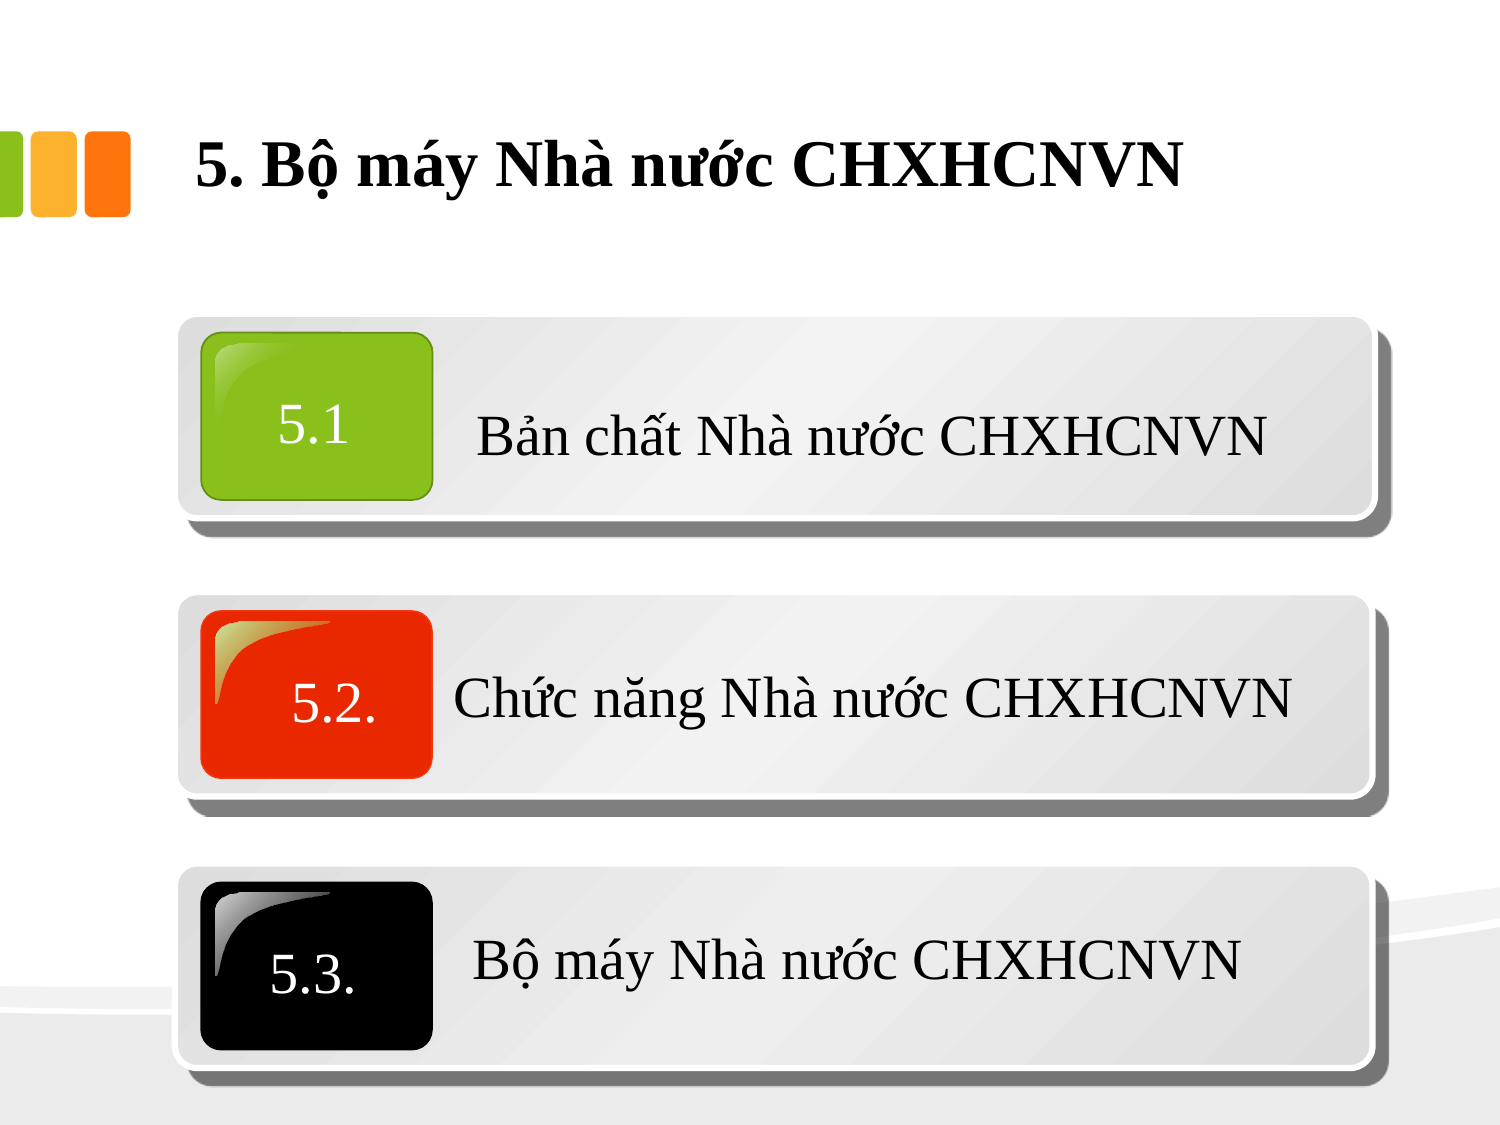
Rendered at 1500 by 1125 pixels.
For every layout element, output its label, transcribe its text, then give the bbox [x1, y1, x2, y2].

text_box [174, 863, 1373, 1071]
title 5. Bộ máy Nhà nước CHXHCNVN [174, 50, 1423, 211]
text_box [174, 591, 1402, 880]
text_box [174, 313, 1376, 519]
